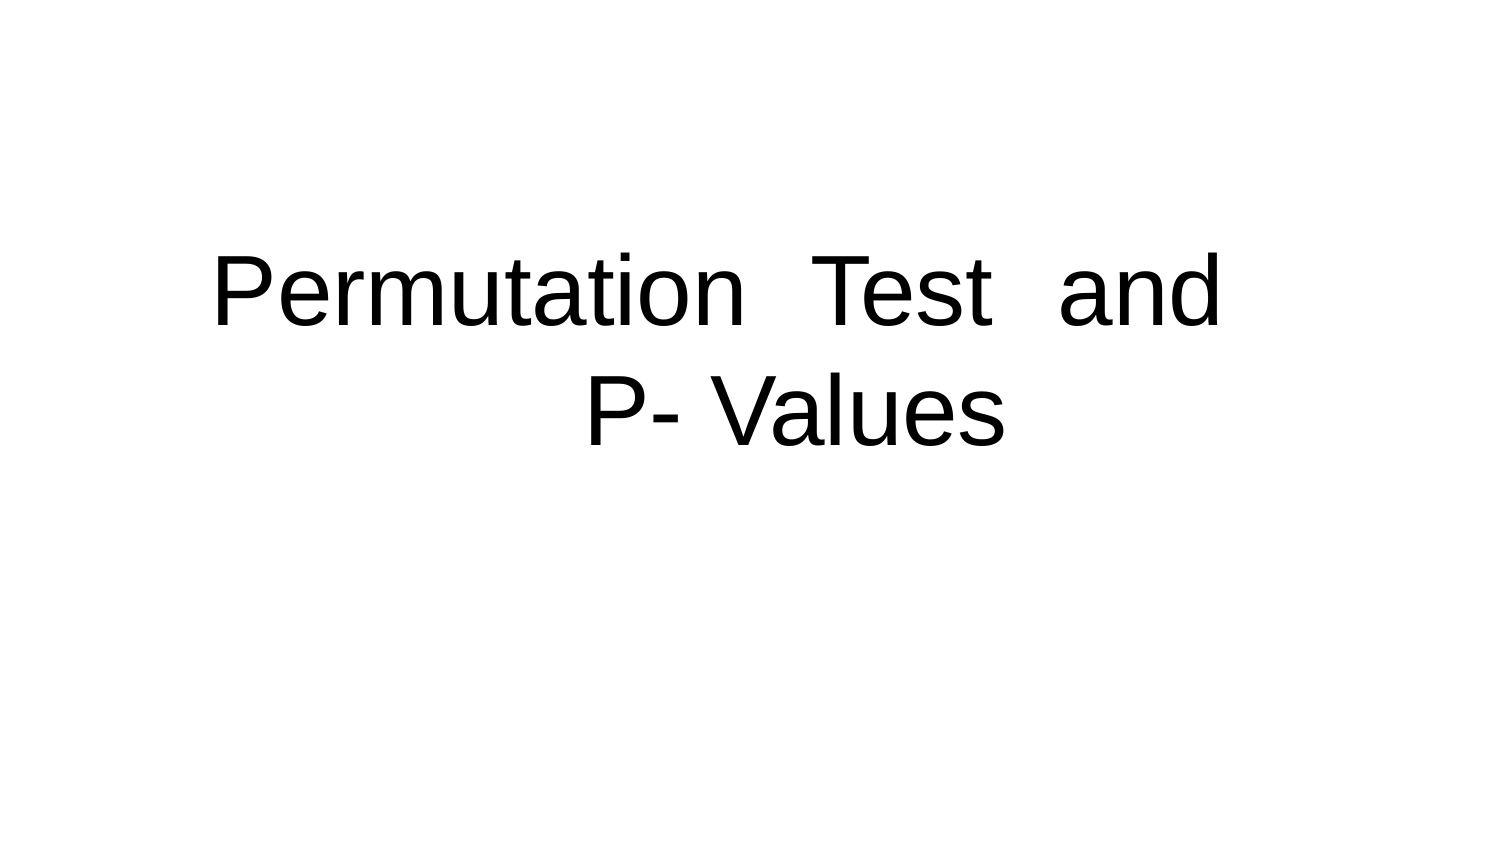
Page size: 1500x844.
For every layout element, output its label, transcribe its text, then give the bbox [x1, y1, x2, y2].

title Permutation Test and P- Values [208, 225, 1291, 466]
